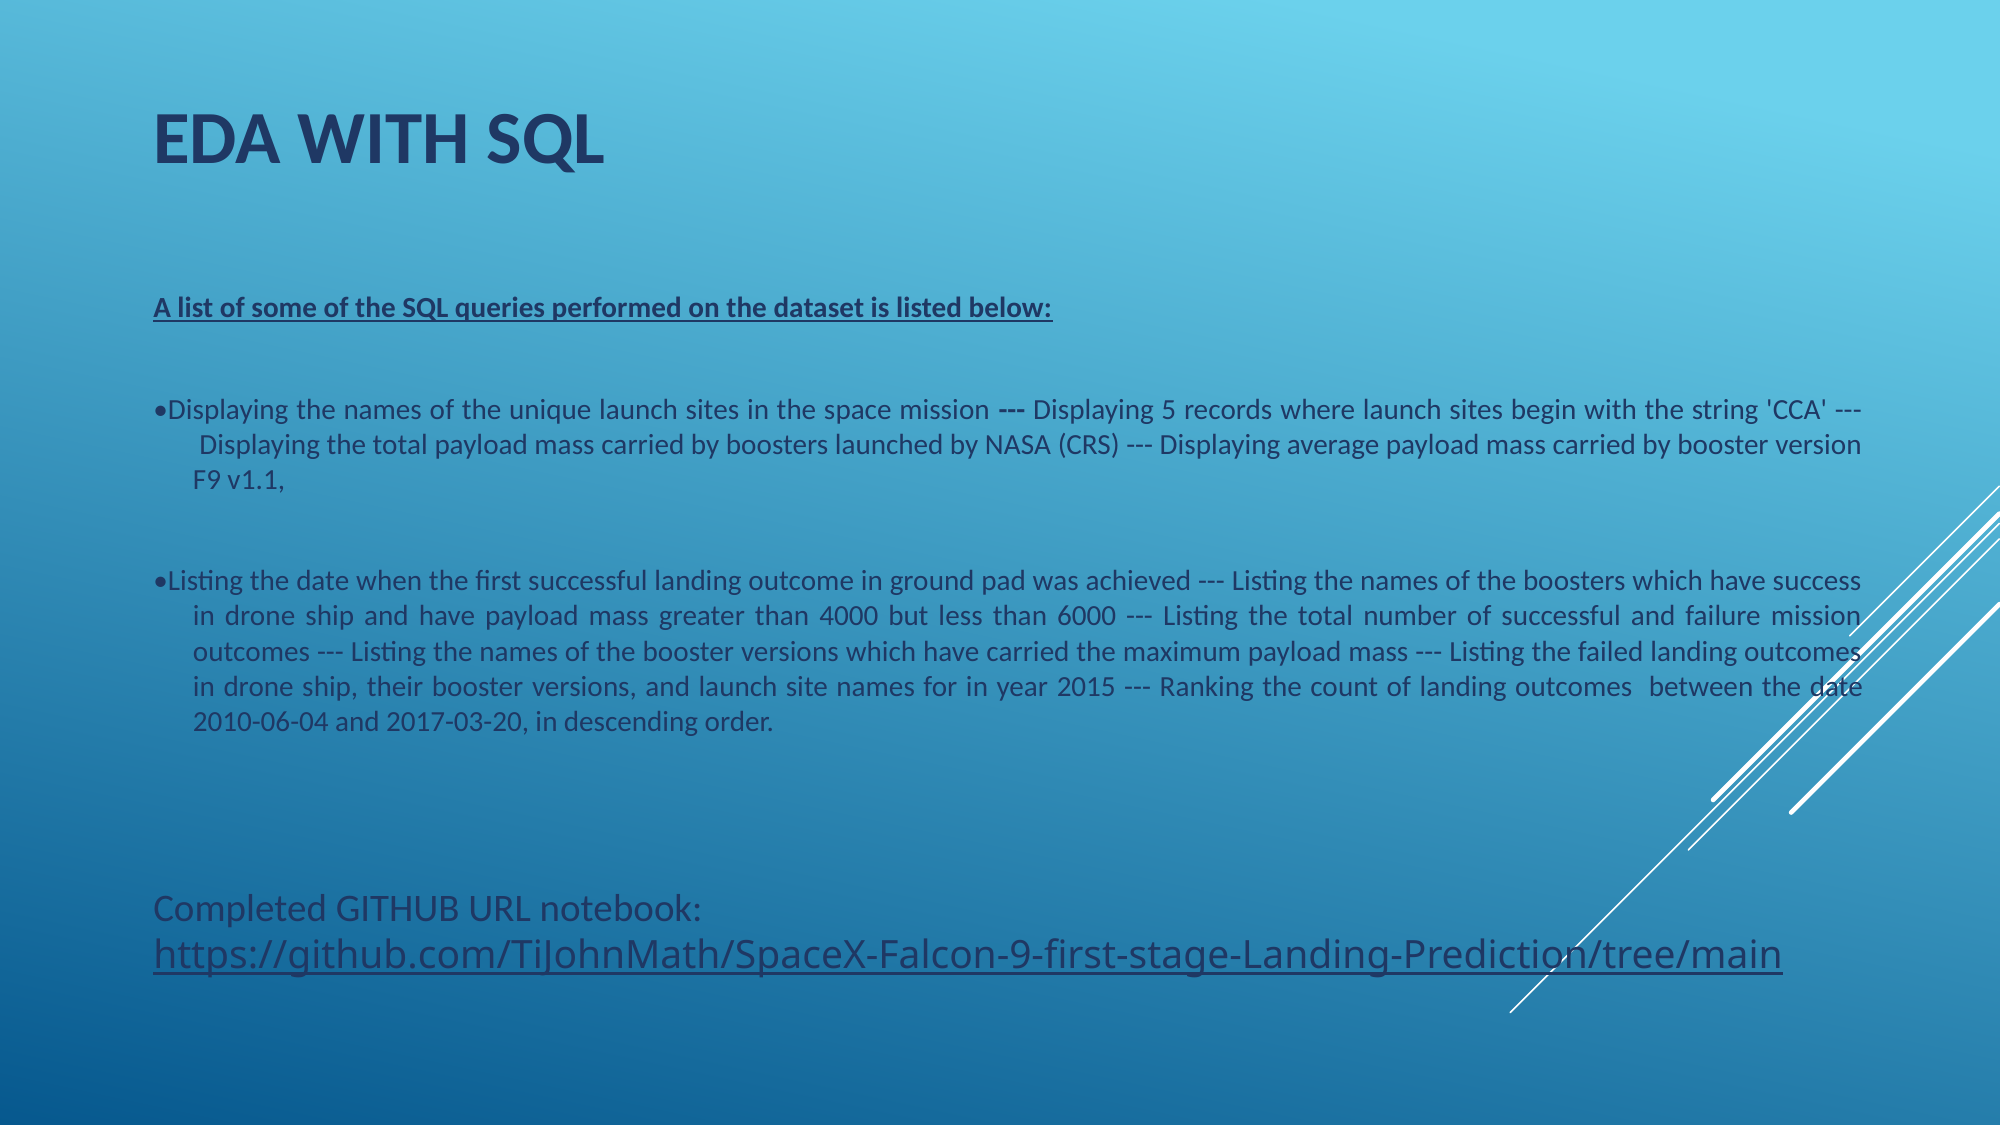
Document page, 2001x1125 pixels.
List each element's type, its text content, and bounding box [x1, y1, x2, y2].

title EDA with SQL [138, 25, 1322, 243]
list A list of some of the SQL queries performed on the dataset is listed below: •Displaying the names of the unique launch sites in the space mission --- Displaying 5 records where launch sites begin with the string 'CCA' --- Displaying the total payload mass carried by boosters launched by NASA (CRS) --- Displaying average payload mass carried by booster version F9 v1.1, •Listing the date when the first successful landing outcome in ground pad was achieved --- Listing the names of the boosters which have success in drone ship and have payload mass greater than 4000 but less than 6000 --- Listing the total number of successful and failure mission outcomes --- Listing the names of the booster versions which have carried the maximum payload mass --- Listing the failed landing outcomes in drone ship, their booster versions, and launch site names for in year 2015 --- Ranking the count of landing outcomes between the date 2010-06-04 and 2017-03-20, in descending order. Completed GITHUB URL notebook: https://github.com/TiJohnMath/SpaceX-Falcon-9-first-stage-Landing-Prediction/tree/main [138, 281, 1878, 995]
